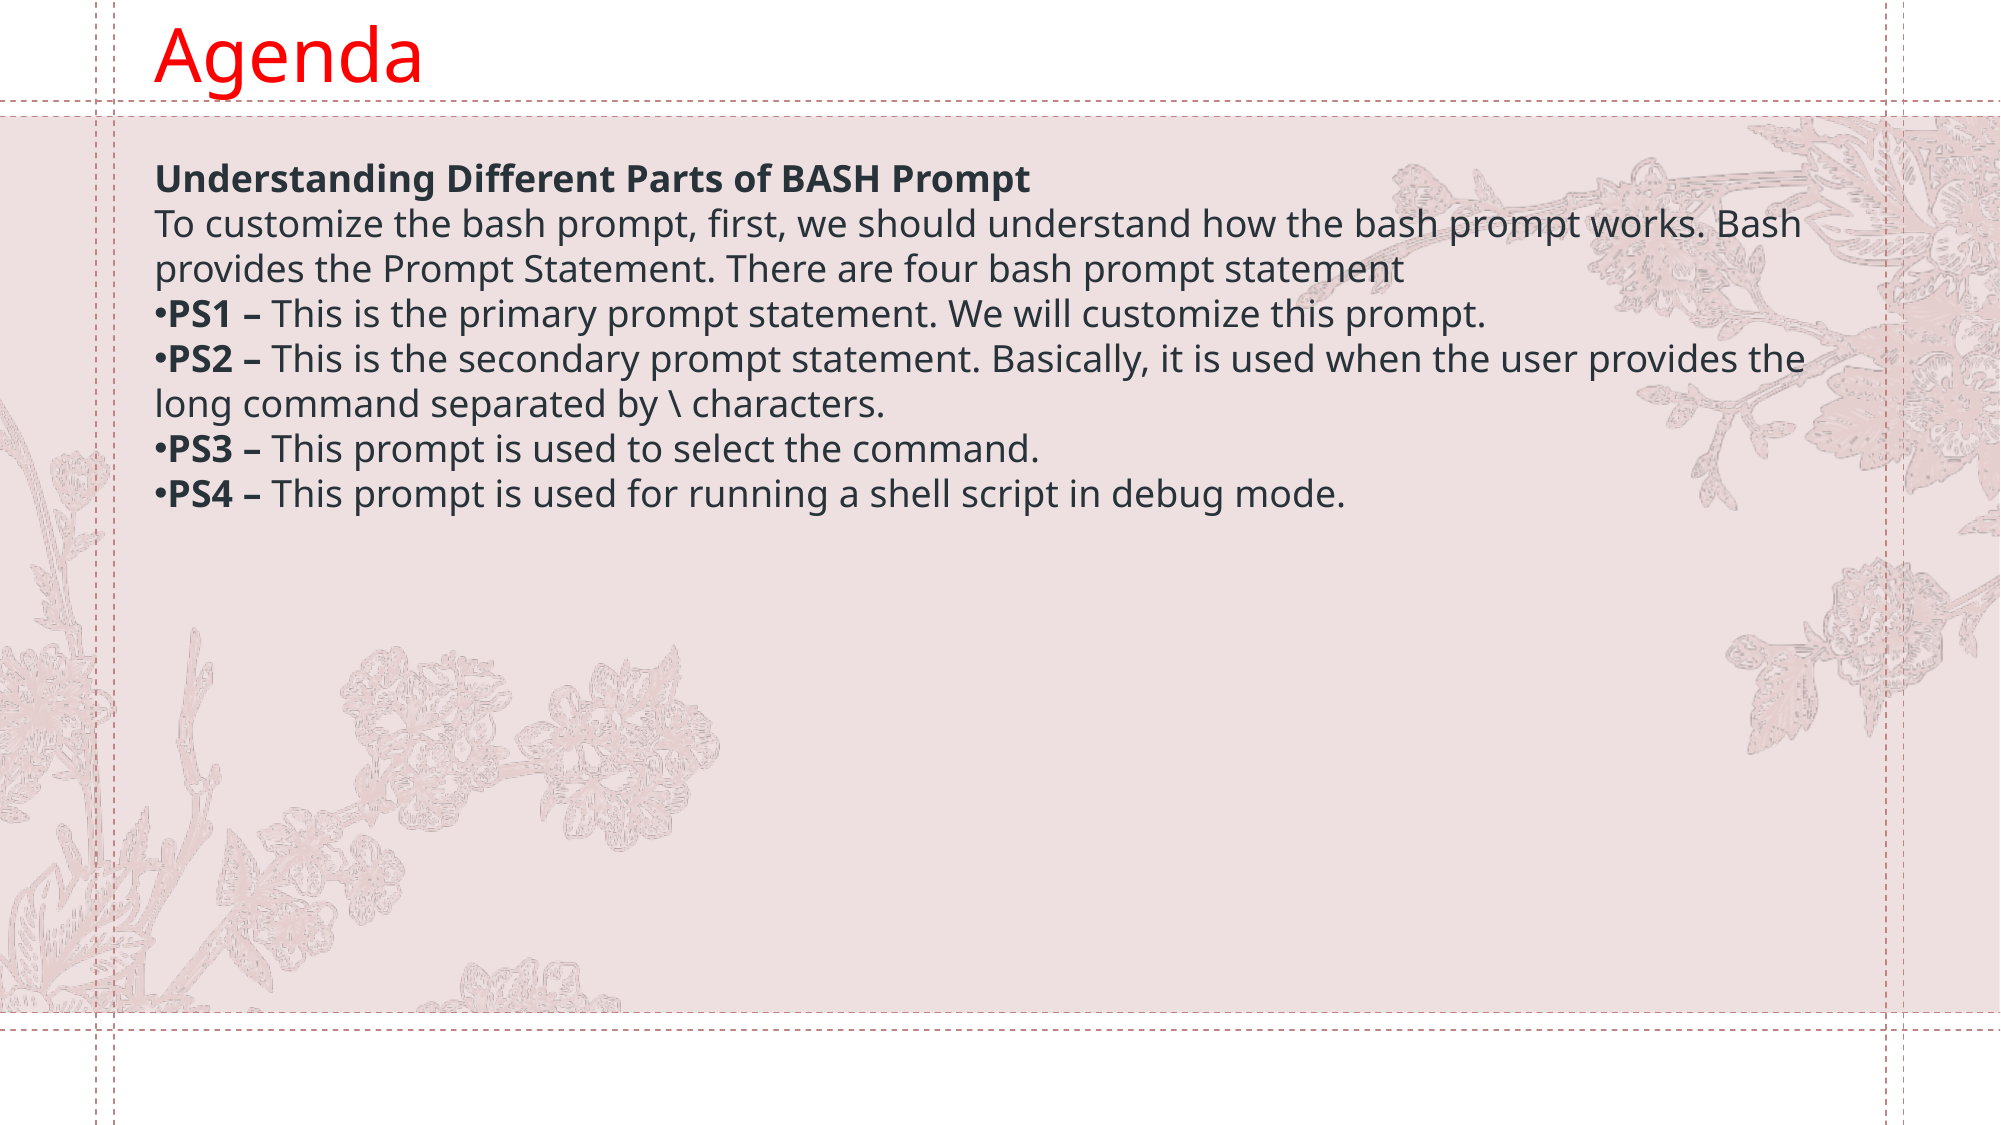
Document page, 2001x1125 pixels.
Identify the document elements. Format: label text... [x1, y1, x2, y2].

text_box Agenda [139, 0, 1141, 105]
picture [1240, 116, 2000, 873]
picture [0, 297, 778, 1013]
text_box Understanding Different Parts of BASH Prompt To customize the bash prompt, first, we should understand how the bash prompt works. Bash provides the Prompt Statement. There are four bash prompt statement PS1 – This is the primary prompt statement. We will customize this prompt. PS2 – This is the secondary prompt statement. Basically, it is used when the user provides the long command separated by \ characters. PS3 – This prompt is used to select the command. PS4 – This prompt is used for running a shell script in debug mode. [139, 147, 1845, 523]
